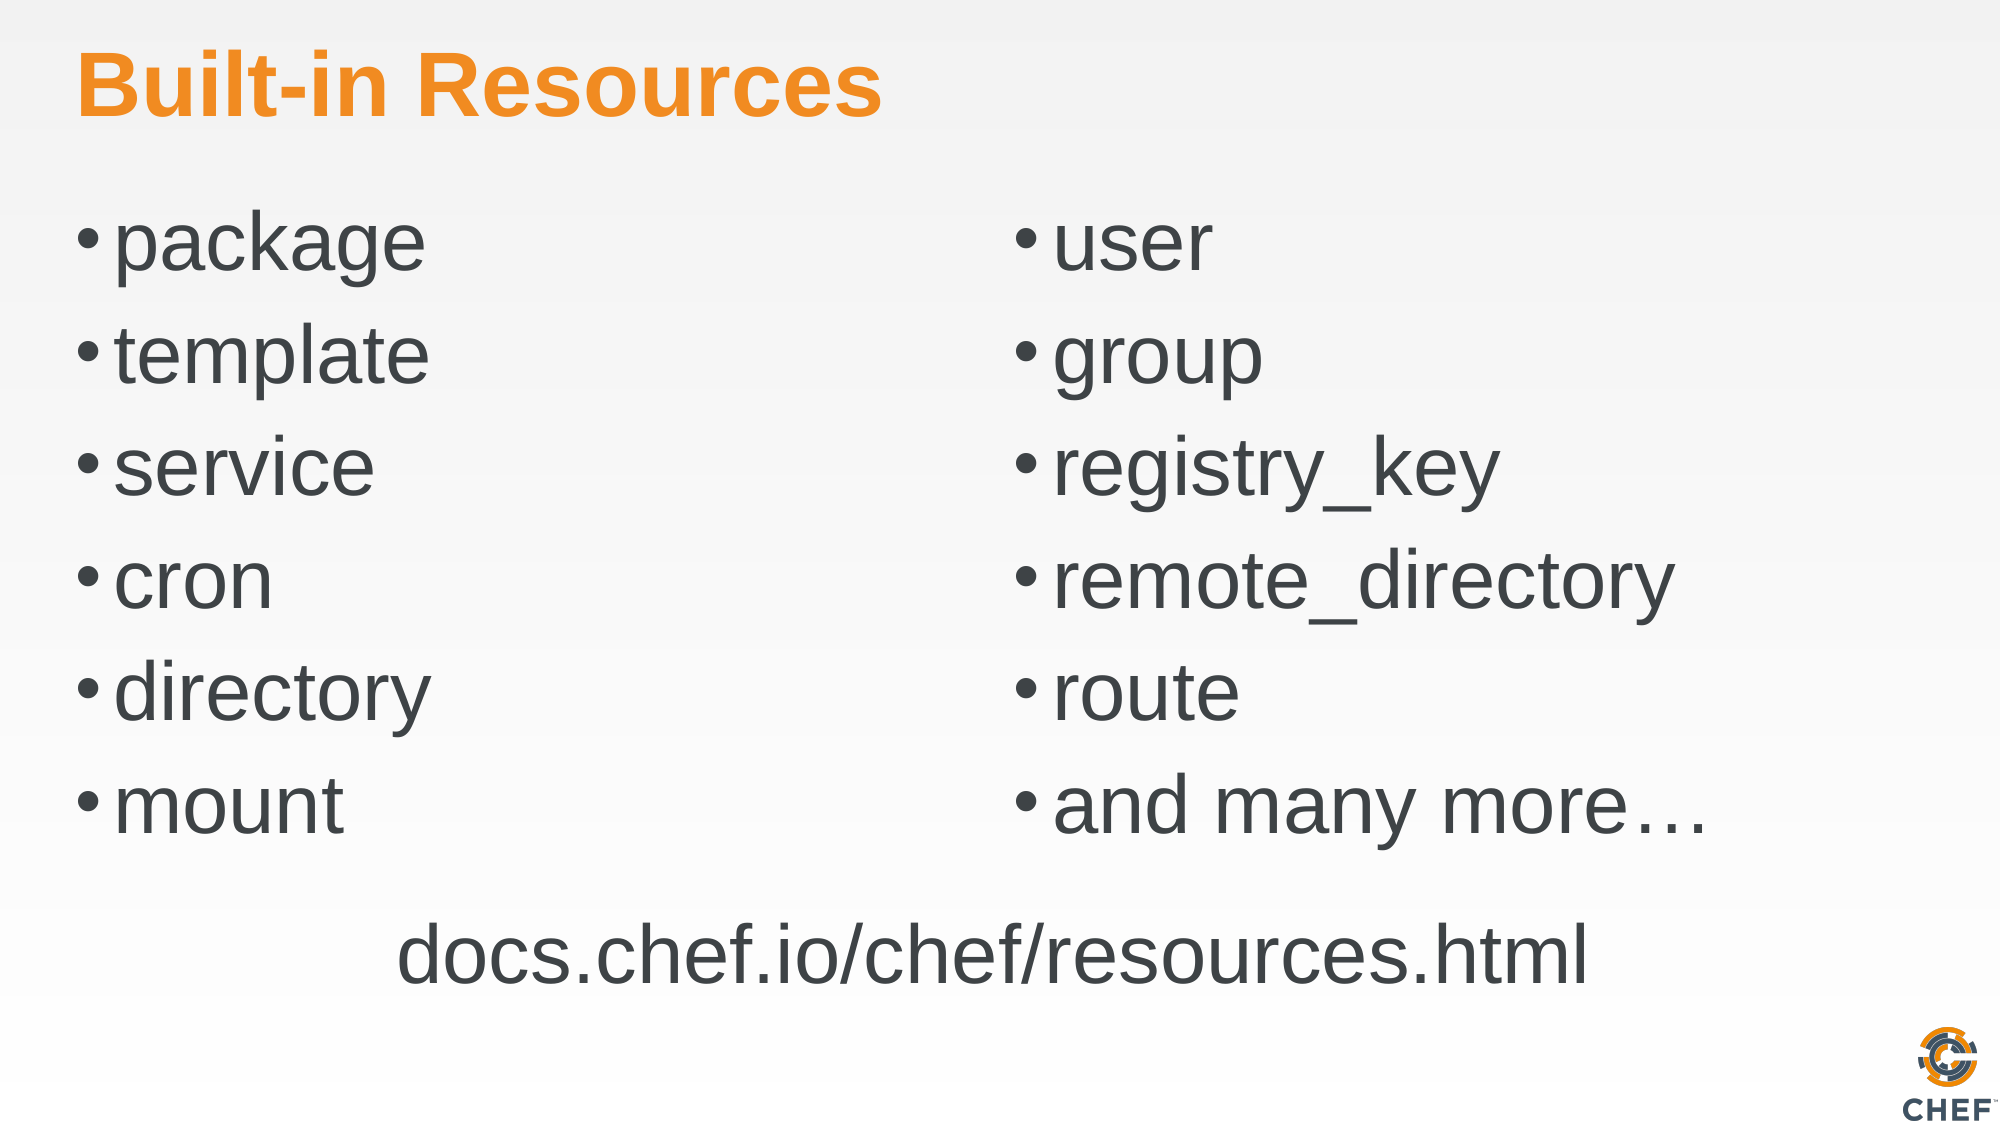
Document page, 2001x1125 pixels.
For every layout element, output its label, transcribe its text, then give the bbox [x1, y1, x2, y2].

text_box docs.chef.io/chef/resources.html [75, 900, 1913, 1075]
list user group registry_key remote_directory route and many more… [1013, 187, 1914, 1050]
title Built-in Resources [75, 37, 1913, 140]
picture [1903, 1027, 1998, 1121]
list package template service cron directory mount [75, 187, 975, 900]
